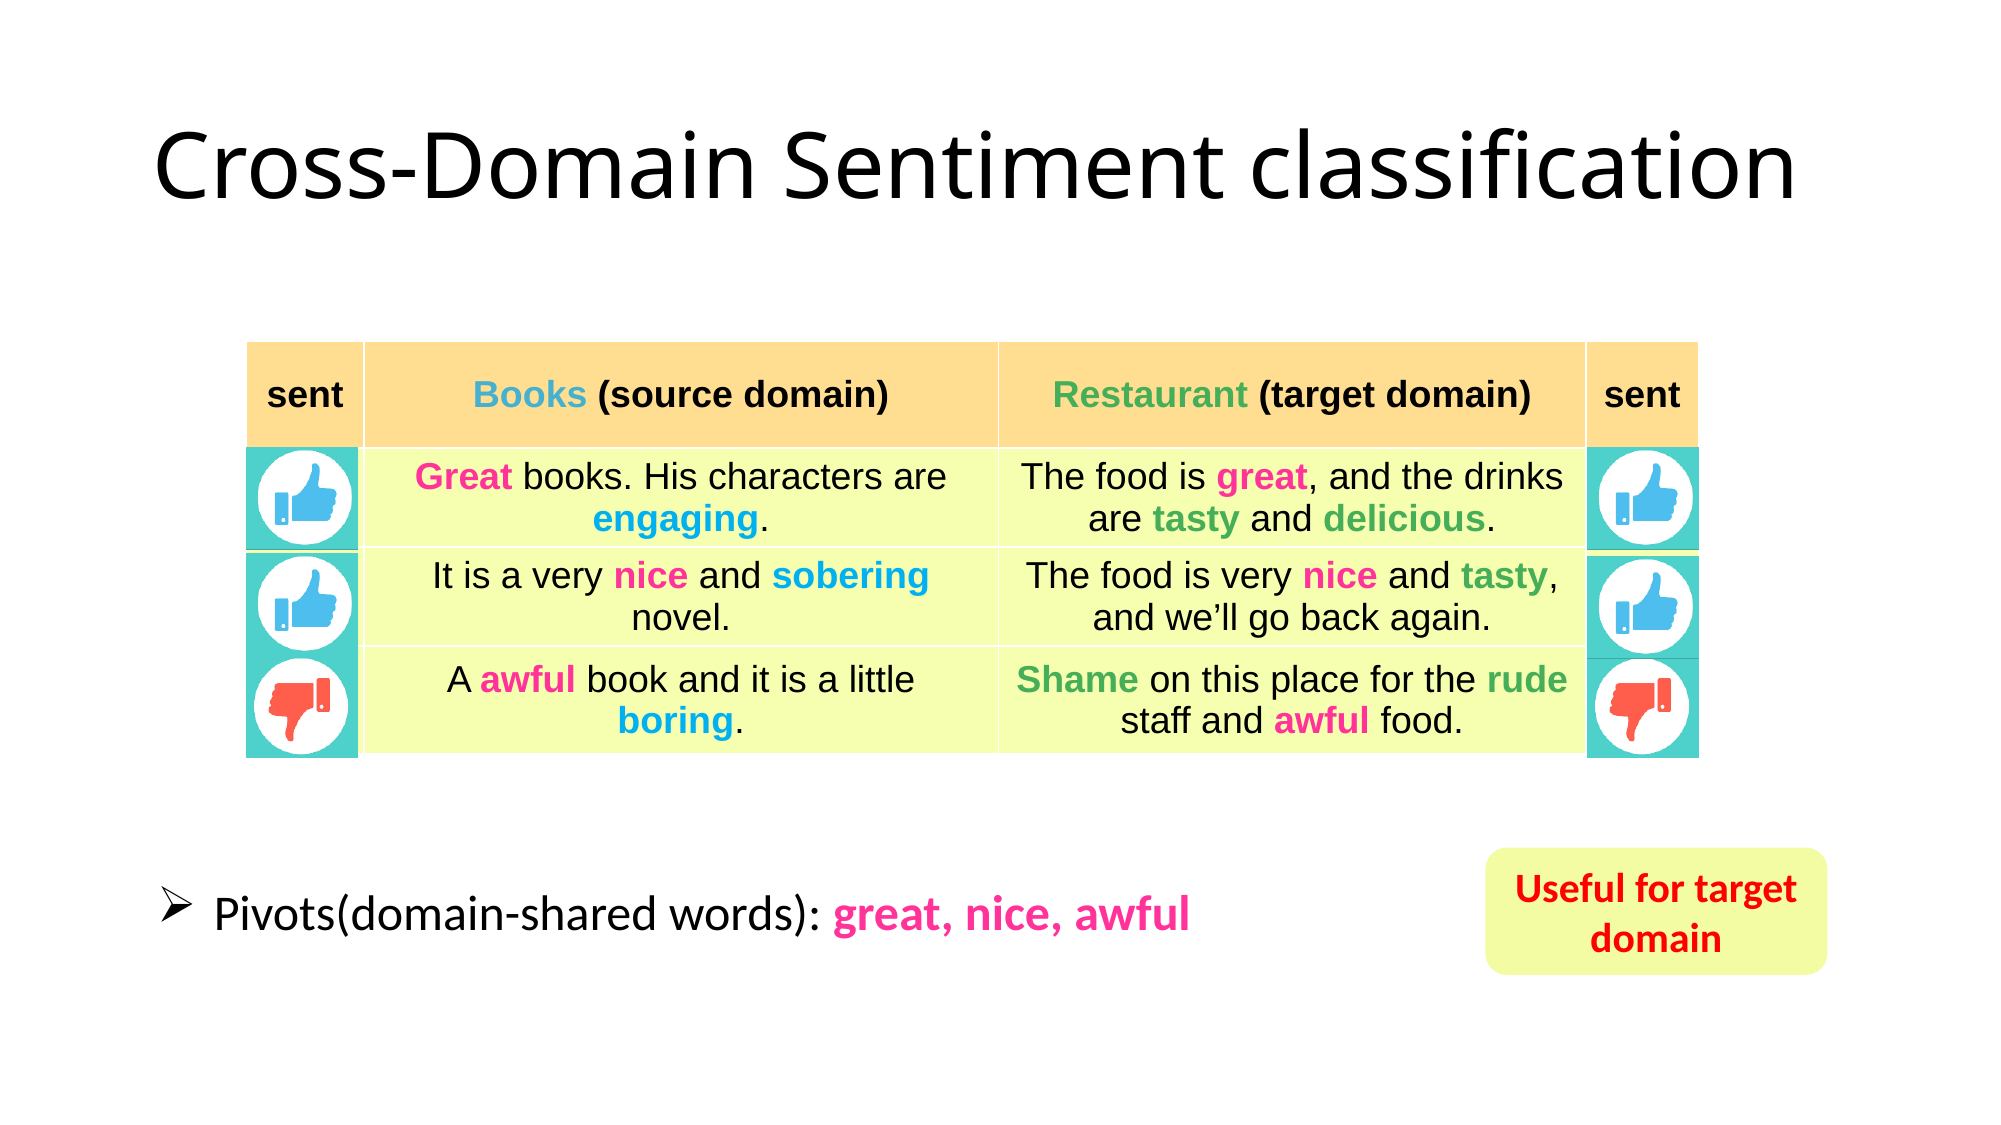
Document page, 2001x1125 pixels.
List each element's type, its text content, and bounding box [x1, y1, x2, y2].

picture [1587, 556, 1699, 758]
table_cell [1587, 550, 1698, 556]
table_cell Shame on this place for the rude staff and awful food. [999, 647, 1585, 753]
table_cell The food is very nice and tasty, and we’ll go back again. [999, 548, 1585, 645]
table_cell [358, 449, 363, 546]
table_header sent [1587, 342, 1698, 447]
text_box Useful for target domain [1484, 846, 1829, 976]
table_cell [358, 647, 363, 753]
table_cell The food is great, and the drinks are tasty and delicious. [999, 449, 1585, 546]
table_cell A awful book and it is a little boring. [365, 647, 998, 753]
table_cell [247, 548, 363, 645]
table_cell It is a very nice and sobering novel. [365, 548, 998, 645]
picture [1587, 447, 1699, 550]
picture [246, 447, 358, 550]
table_header Restaurant (target domain) [999, 342, 1585, 447]
table_header sent [247, 342, 363, 447]
table_header Books (source domain) [365, 342, 998, 447]
table_cell Great books. His characters are engaging. [365, 449, 998, 546]
picture [246, 553, 358, 758]
text_box Pivots(domain-shared words): great, nice, awful [142, 873, 1218, 949]
title Cross-Domain Sentiment classification [137, 59, 1863, 278]
